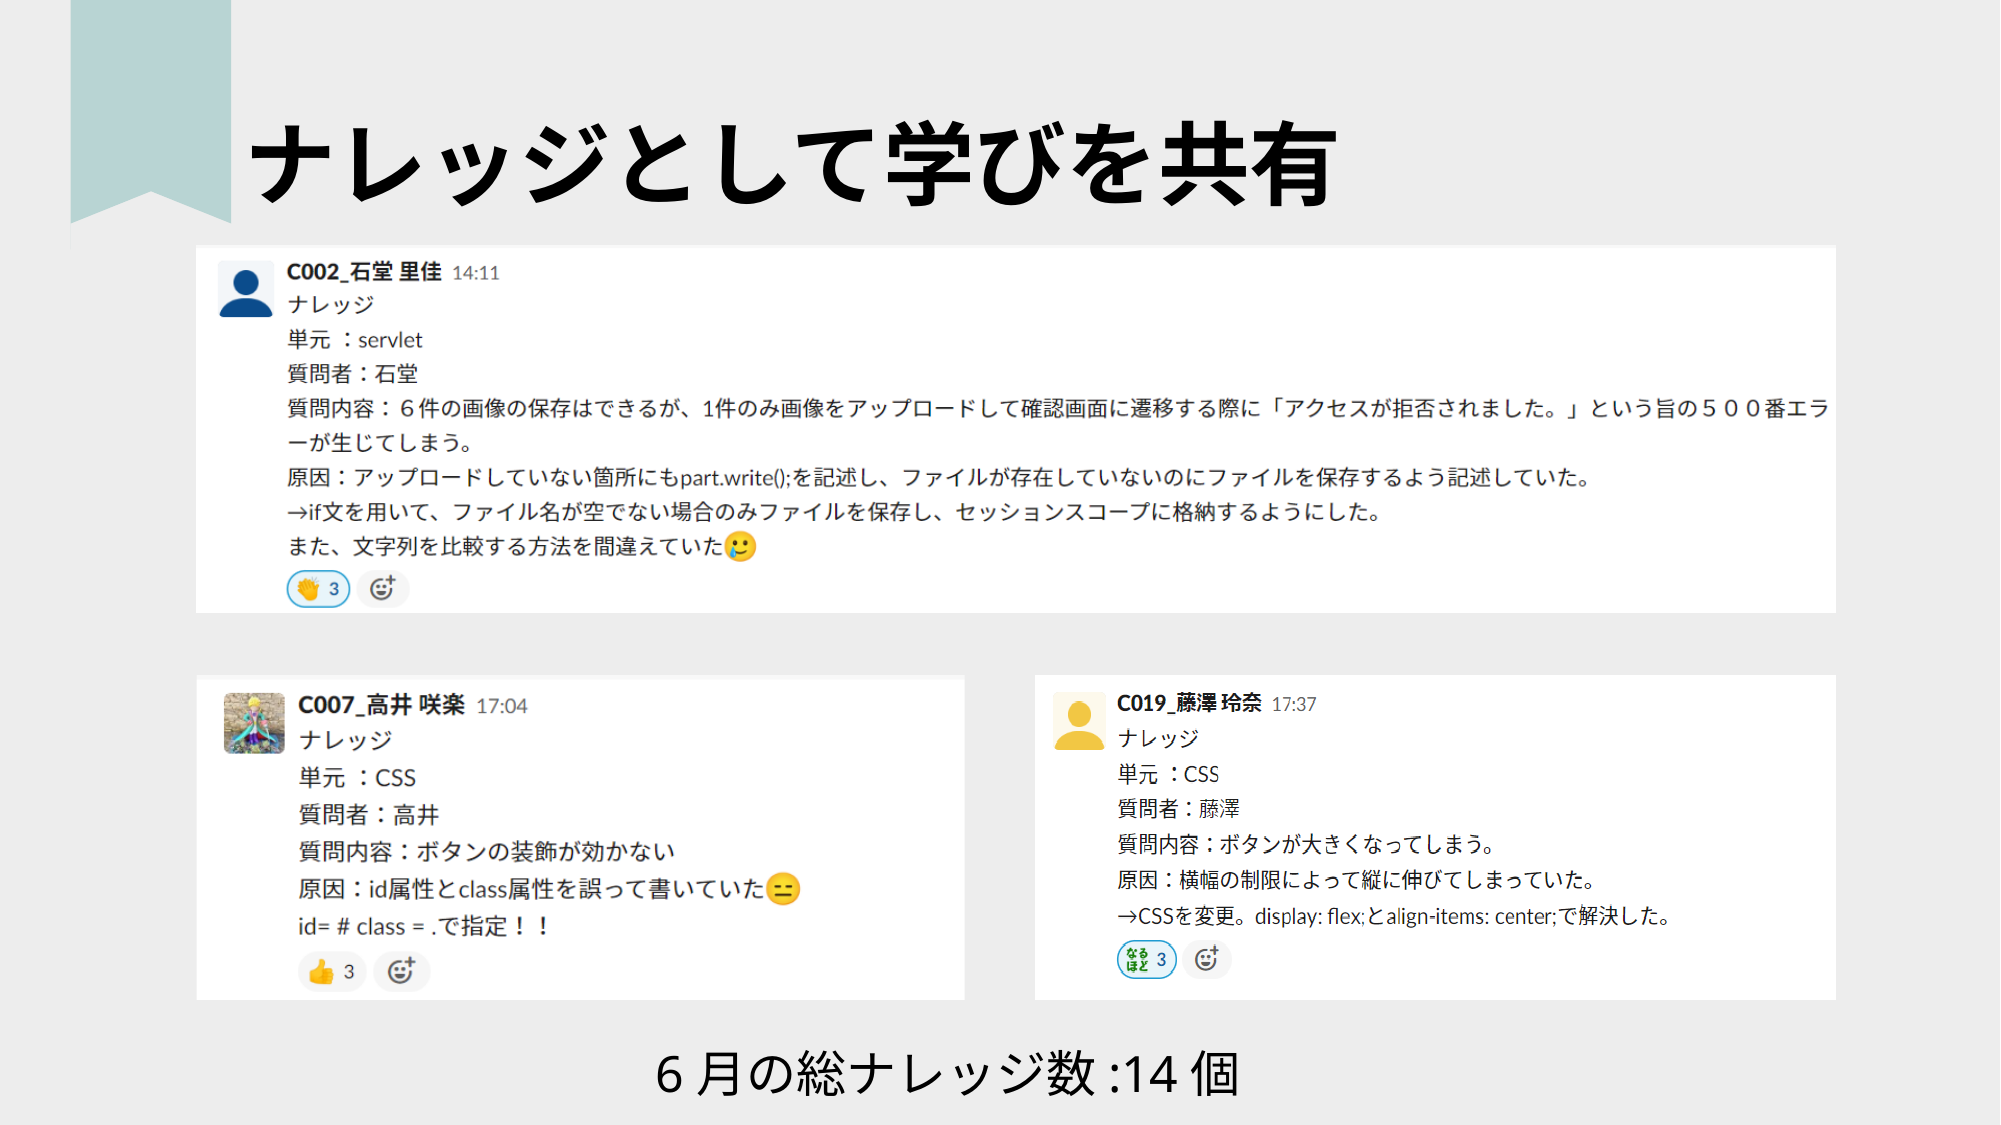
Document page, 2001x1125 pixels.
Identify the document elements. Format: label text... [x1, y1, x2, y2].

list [196, 675, 965, 1000]
picture [196, 245, 1836, 613]
title ナレッジとして学びを共有 [137, 59, 1863, 278]
picture [1035, 675, 1836, 1000]
text_box [70, 0, 232, 250]
text_box 6月の総ナレッジ数:14個 [399, 1034, 1497, 1110]
